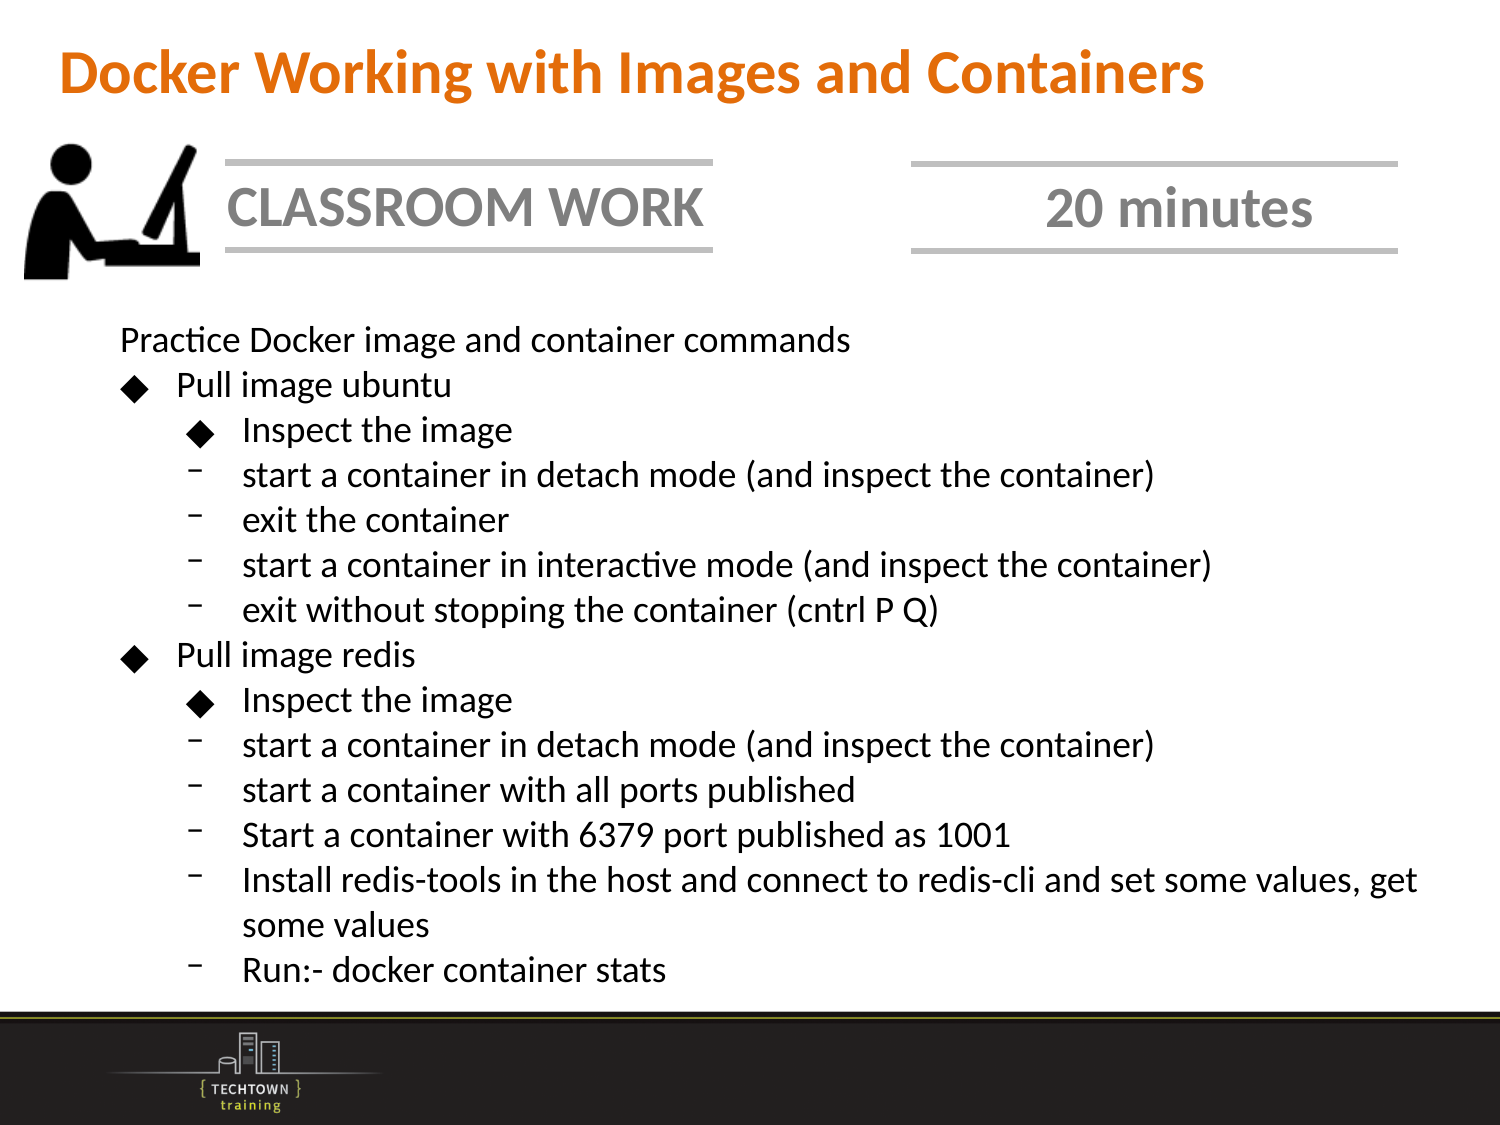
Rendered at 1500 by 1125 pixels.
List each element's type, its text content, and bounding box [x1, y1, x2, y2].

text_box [24, 124, 776, 301]
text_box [898, 157, 1461, 252]
list Practice Docker image and container commands Pull image ubuntu Inspect the image start a container in detach mode (and inspect the container) exit the container start a container in interactive mode (and inspect the container) exit without stopping the container (cntrl P Q) Pull image redis Inspect the image start a container in detach mode (and inspect the container) start a container with all ports published Start a container with 6379 port published as 1001 Install redis-tools in the host and connect to redis-cli and set some values, get some values Run:- docker container stats [105, 299, 1456, 977]
picture [0, 0, 1500, 1125]
title Docker Working with Images and Containers [44, 24, 1456, 213]
